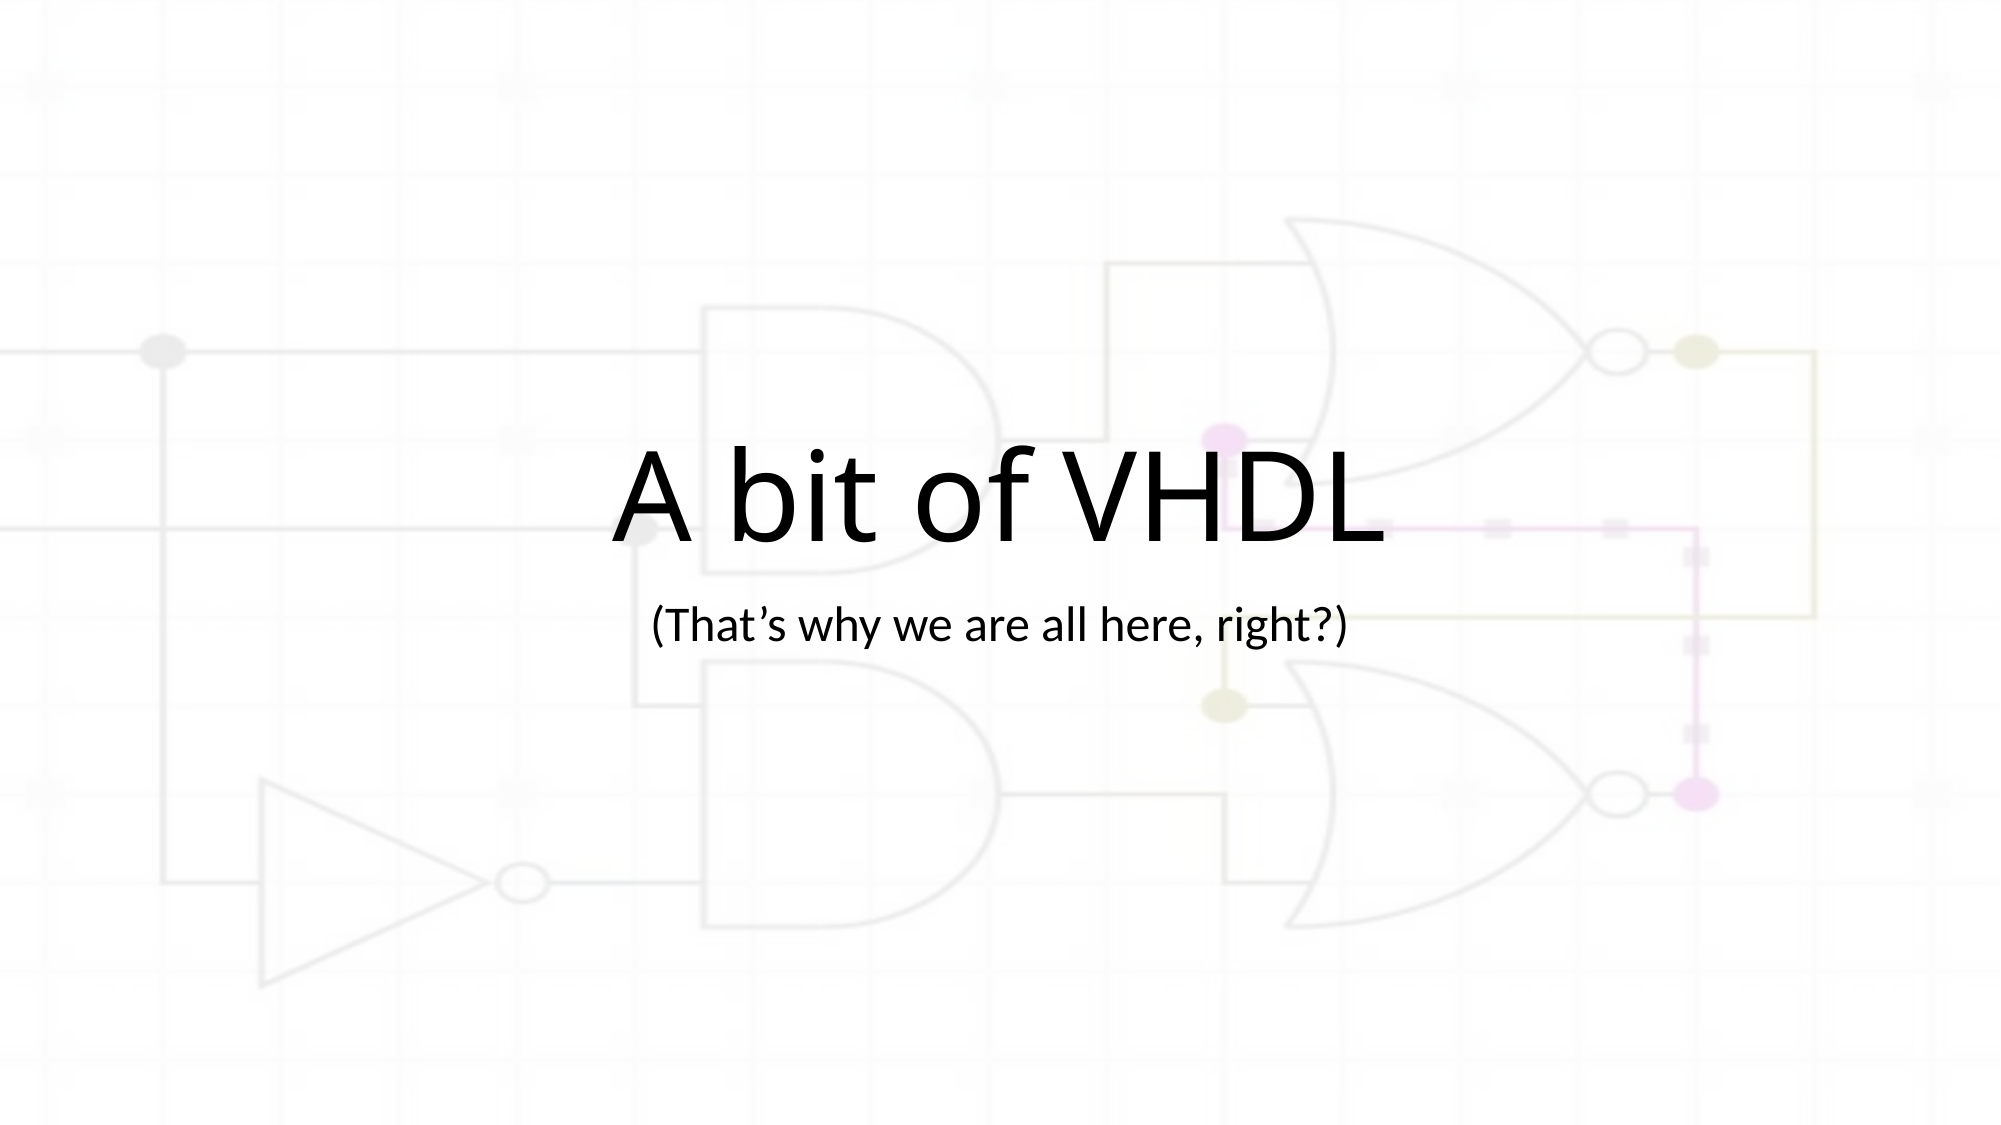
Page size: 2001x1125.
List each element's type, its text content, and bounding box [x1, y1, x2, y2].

subtitle (That’s why we are all here, right?) [249, 590, 1750, 863]
title A bit of VHDL [249, 184, 1750, 576]
